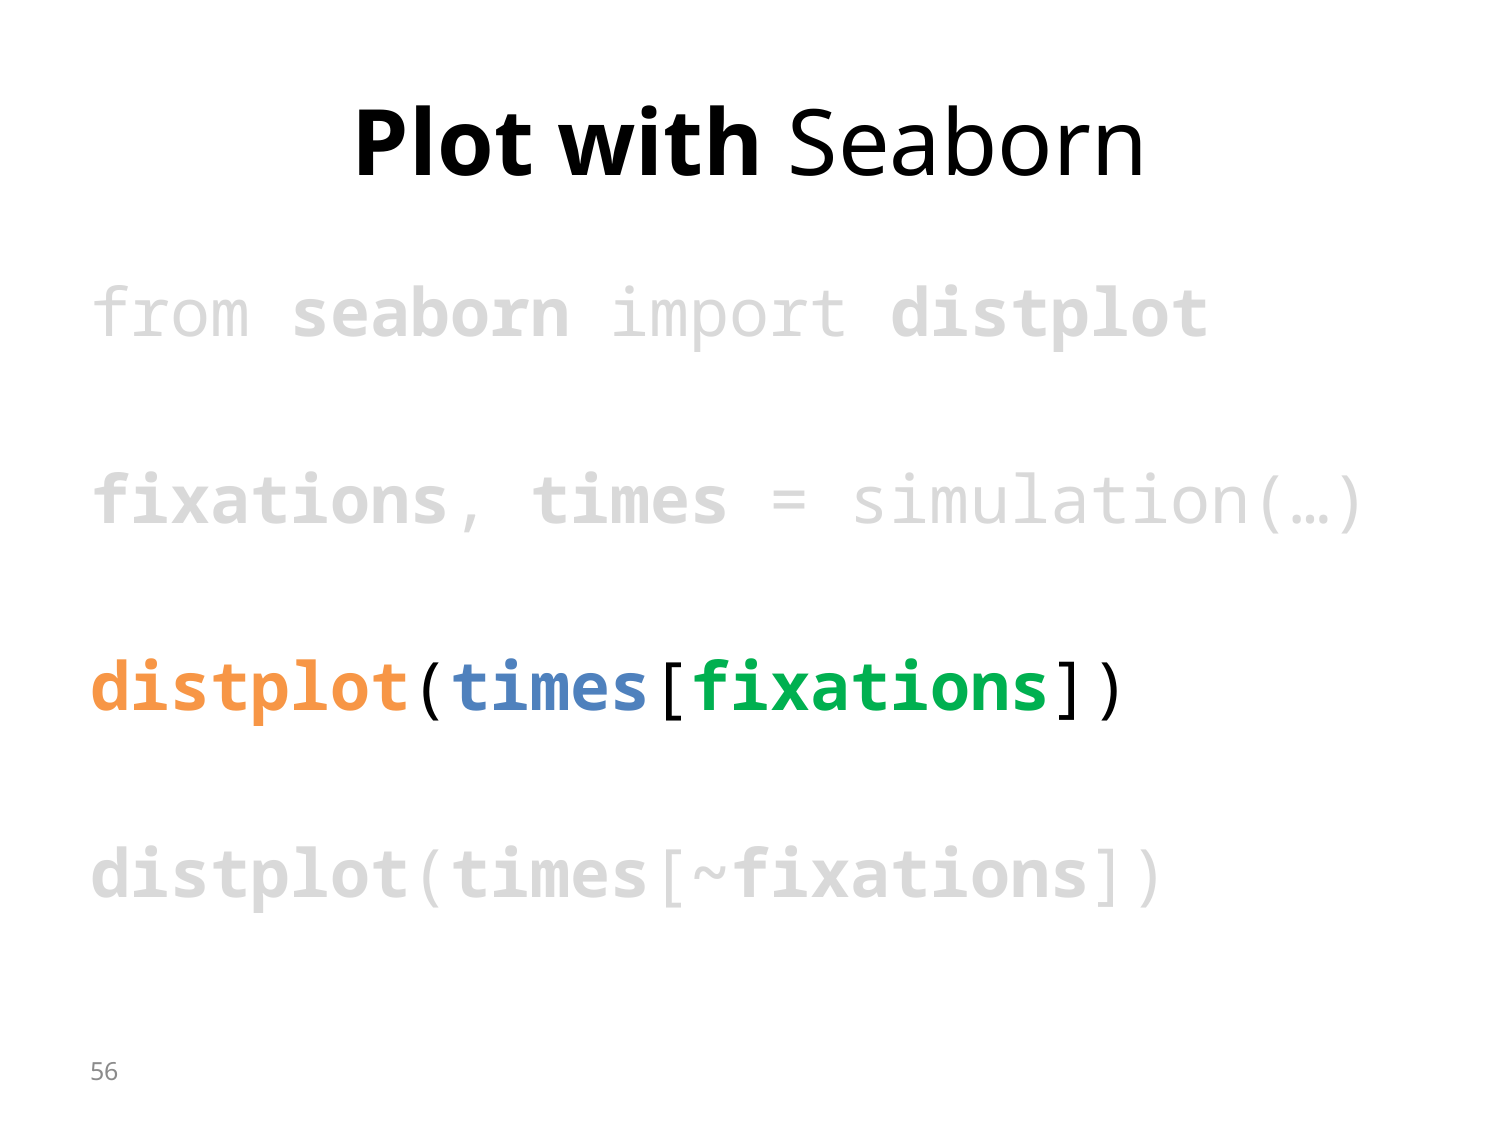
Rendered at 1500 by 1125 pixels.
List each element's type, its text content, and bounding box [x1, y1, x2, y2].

title Plot with Seaborn [75, 45, 1425, 233]
list from seaborn import distplot fixations, times = simulation(…) distplot(times[fixations]) distplot(times[~fixations]) [75, 262, 1471, 1005]
slide_number 56 [75, 1042, 425, 1103]
